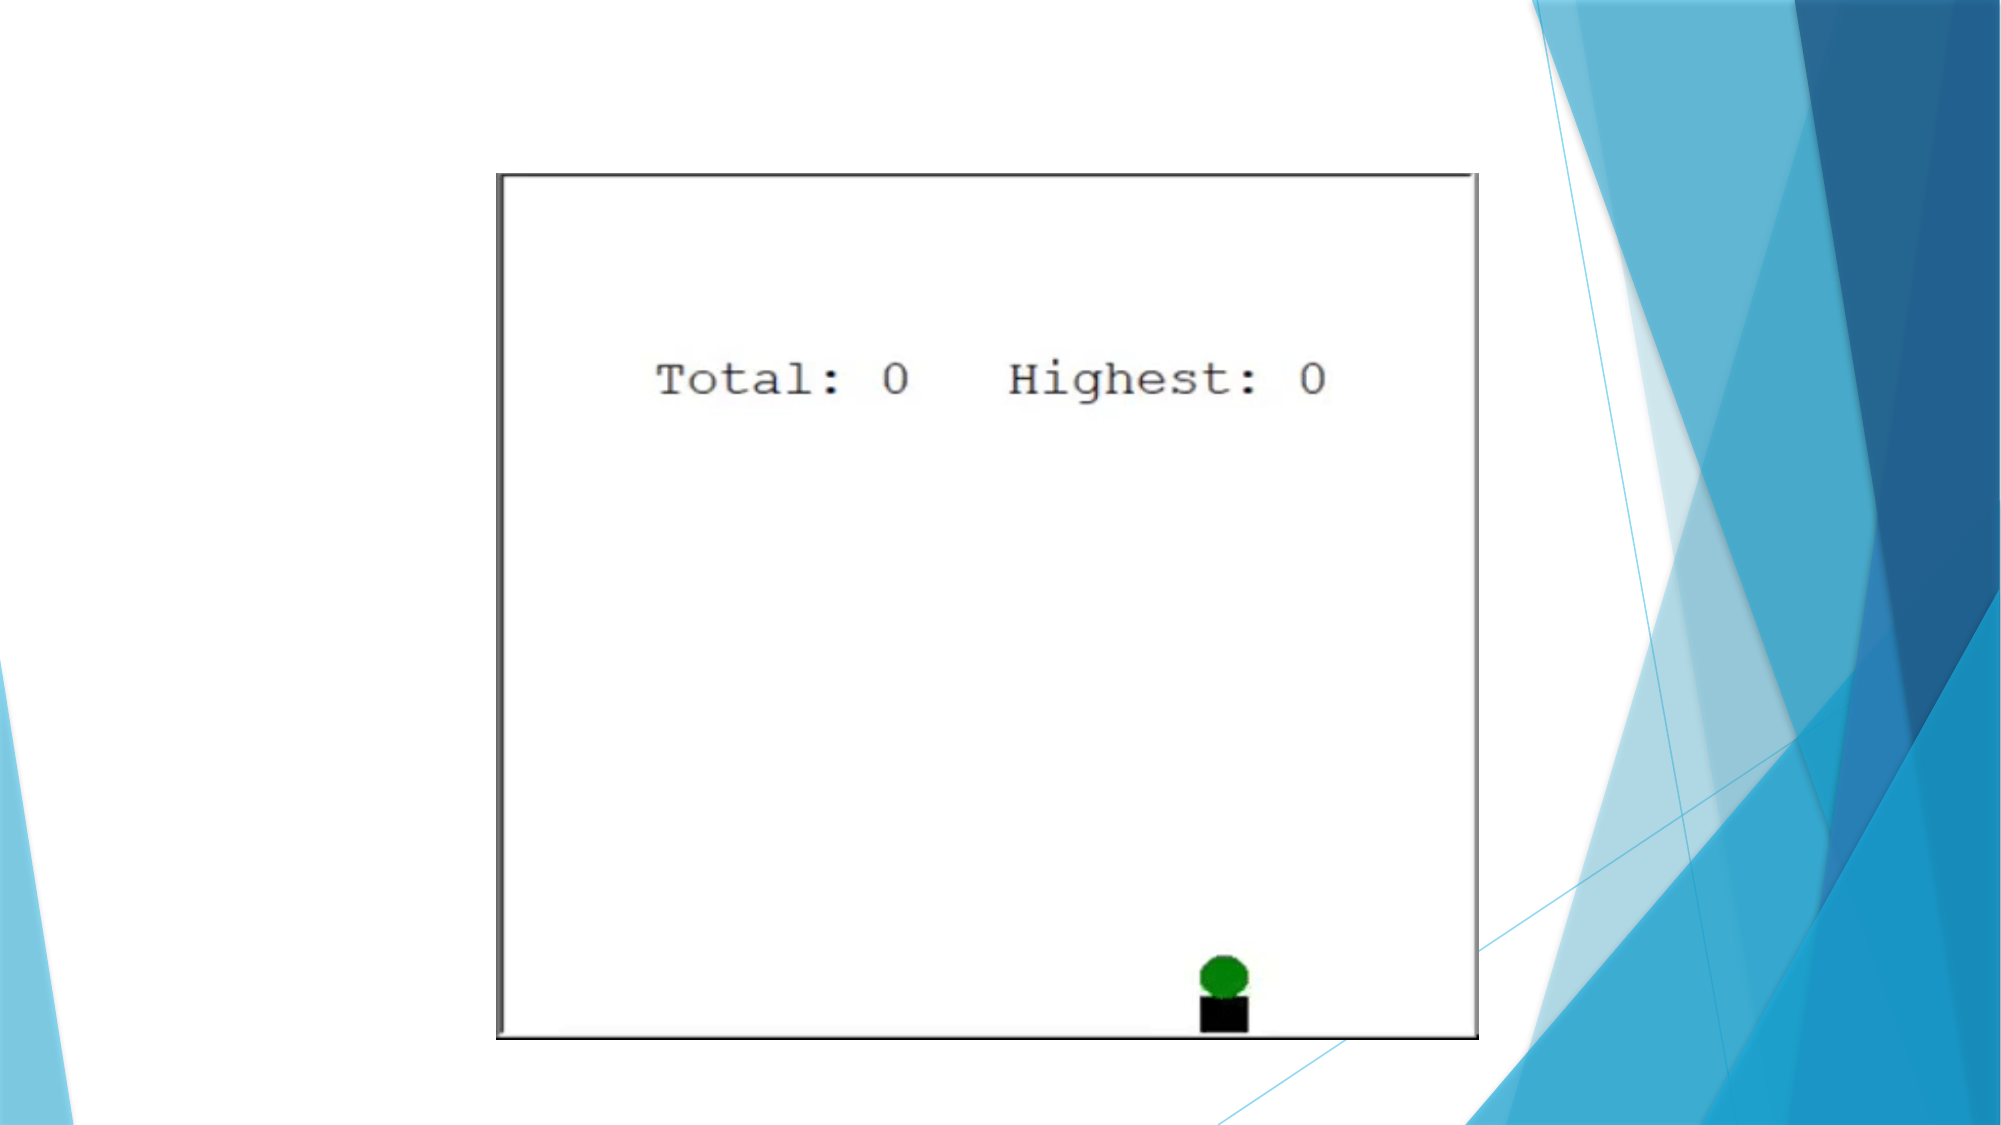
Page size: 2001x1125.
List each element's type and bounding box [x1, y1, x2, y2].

list [496, 172, 1479, 1040]
